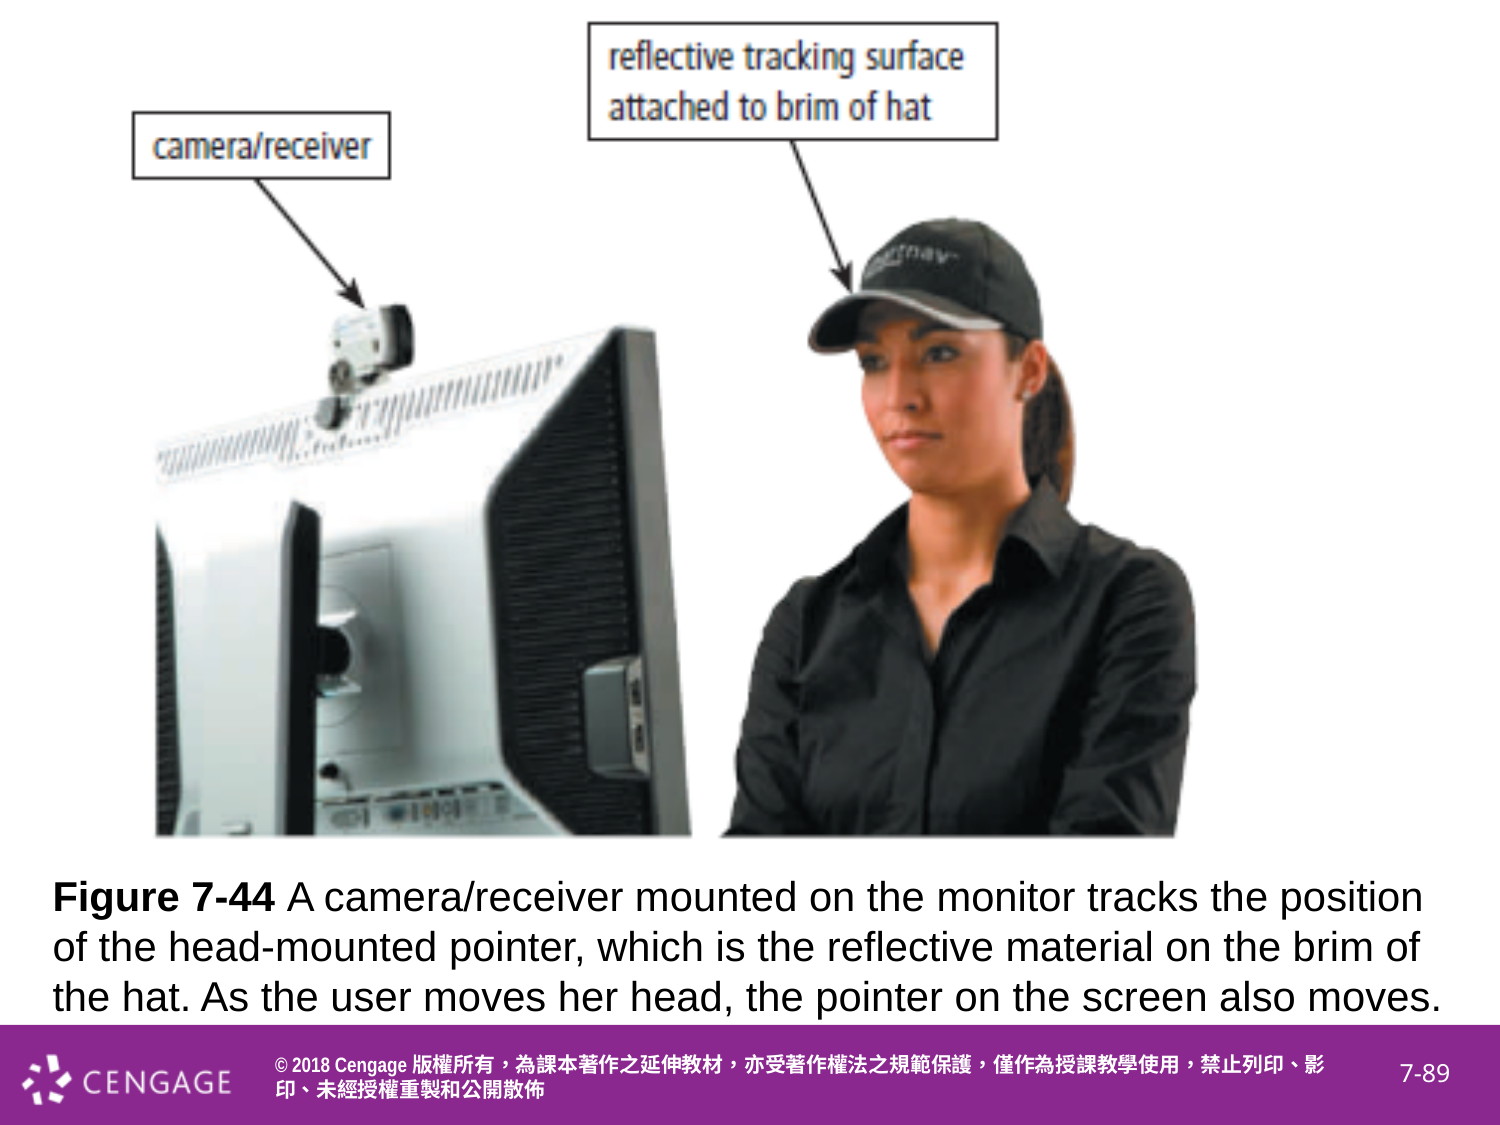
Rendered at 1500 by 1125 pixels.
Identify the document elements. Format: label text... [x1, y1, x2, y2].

list Figure 7-44 A camera/receiver mounted on the monitor tracks the position of the head-mounted pointer, which is the reflective material on the brim of the hat. As the user moves her head, the pointer on the screen also moves. [37, 862, 1463, 1075]
picture [118, 0, 1208, 863]
picture [12, 1045, 236, 1113]
